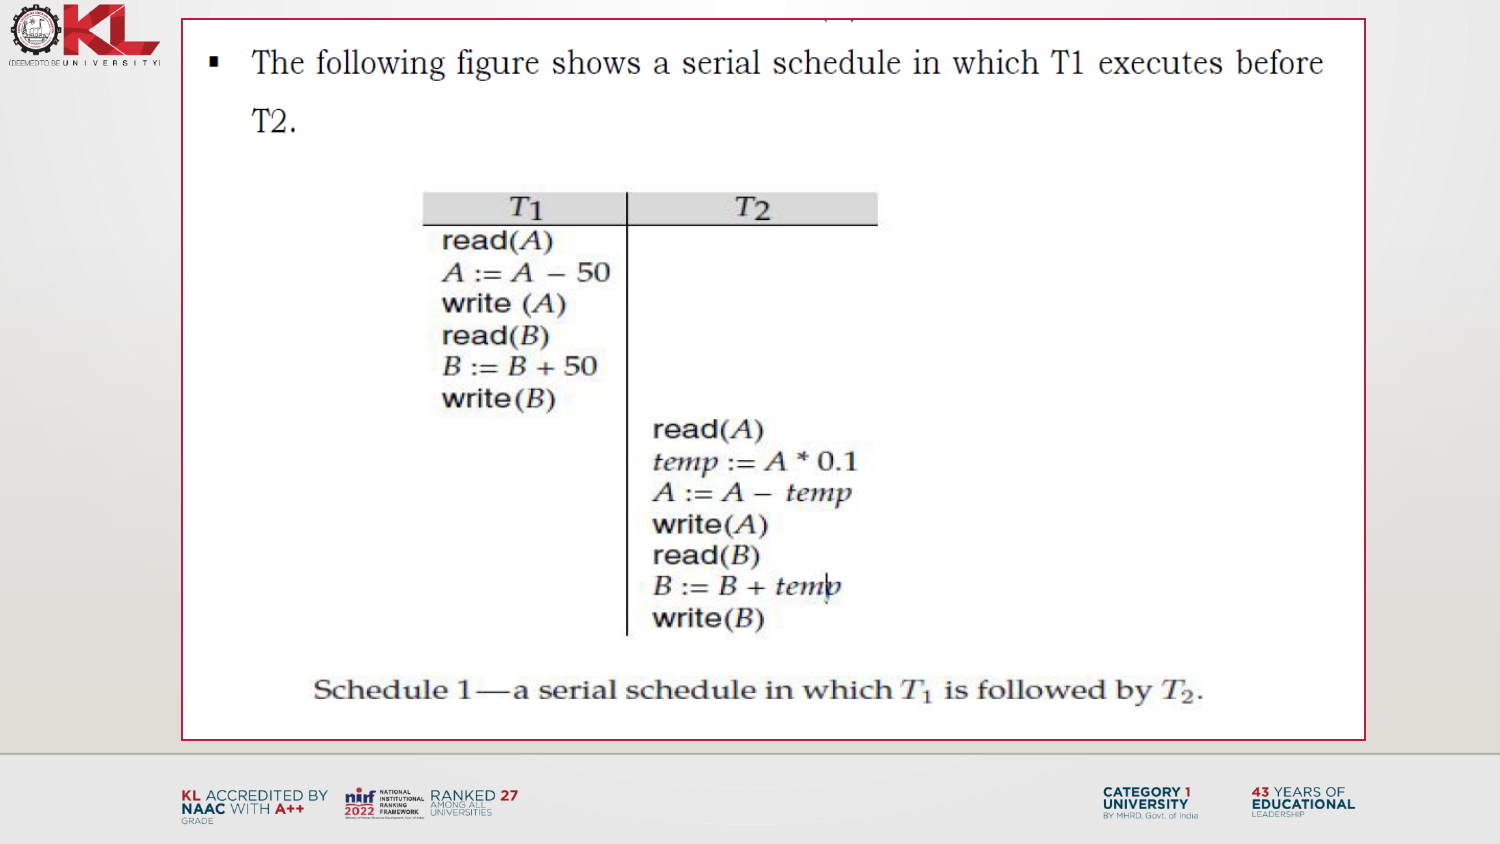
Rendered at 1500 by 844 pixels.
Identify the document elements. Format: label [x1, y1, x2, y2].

picture [178, 784, 537, 828]
picture [1085, 784, 1360, 826]
picture [9, 4, 160, 66]
picture [182, 20, 1365, 740]
